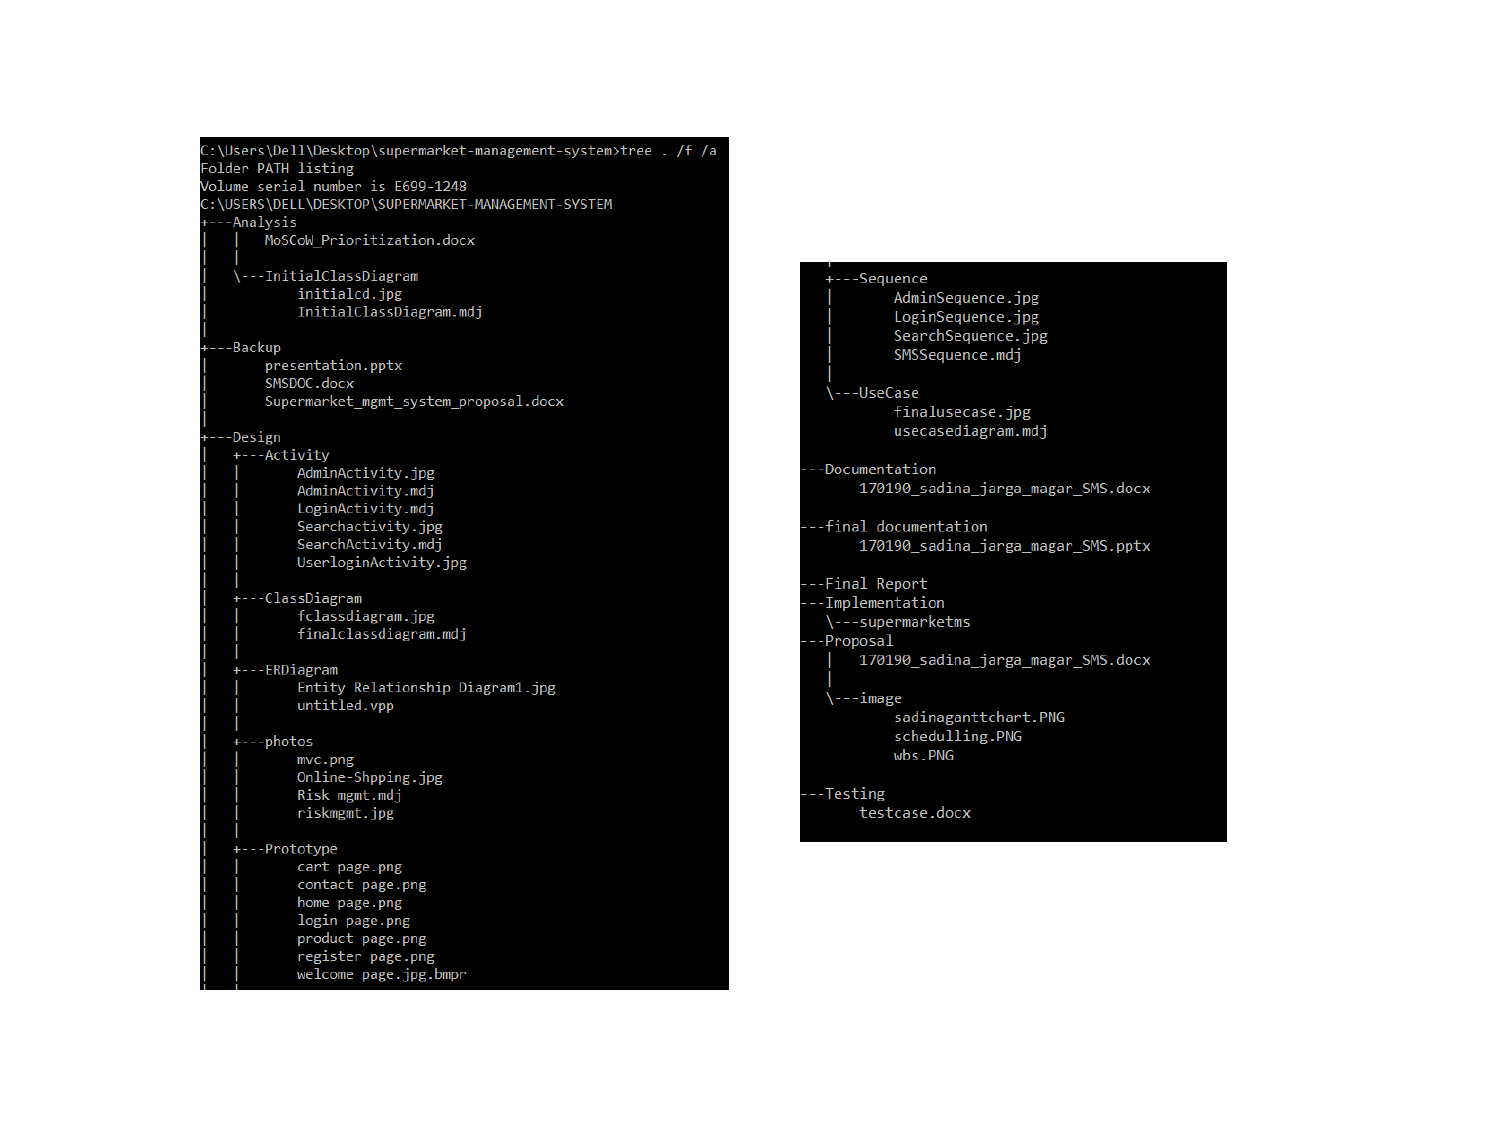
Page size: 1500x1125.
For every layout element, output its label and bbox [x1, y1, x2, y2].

picture [799, 262, 1228, 842]
picture [199, 137, 729, 990]
